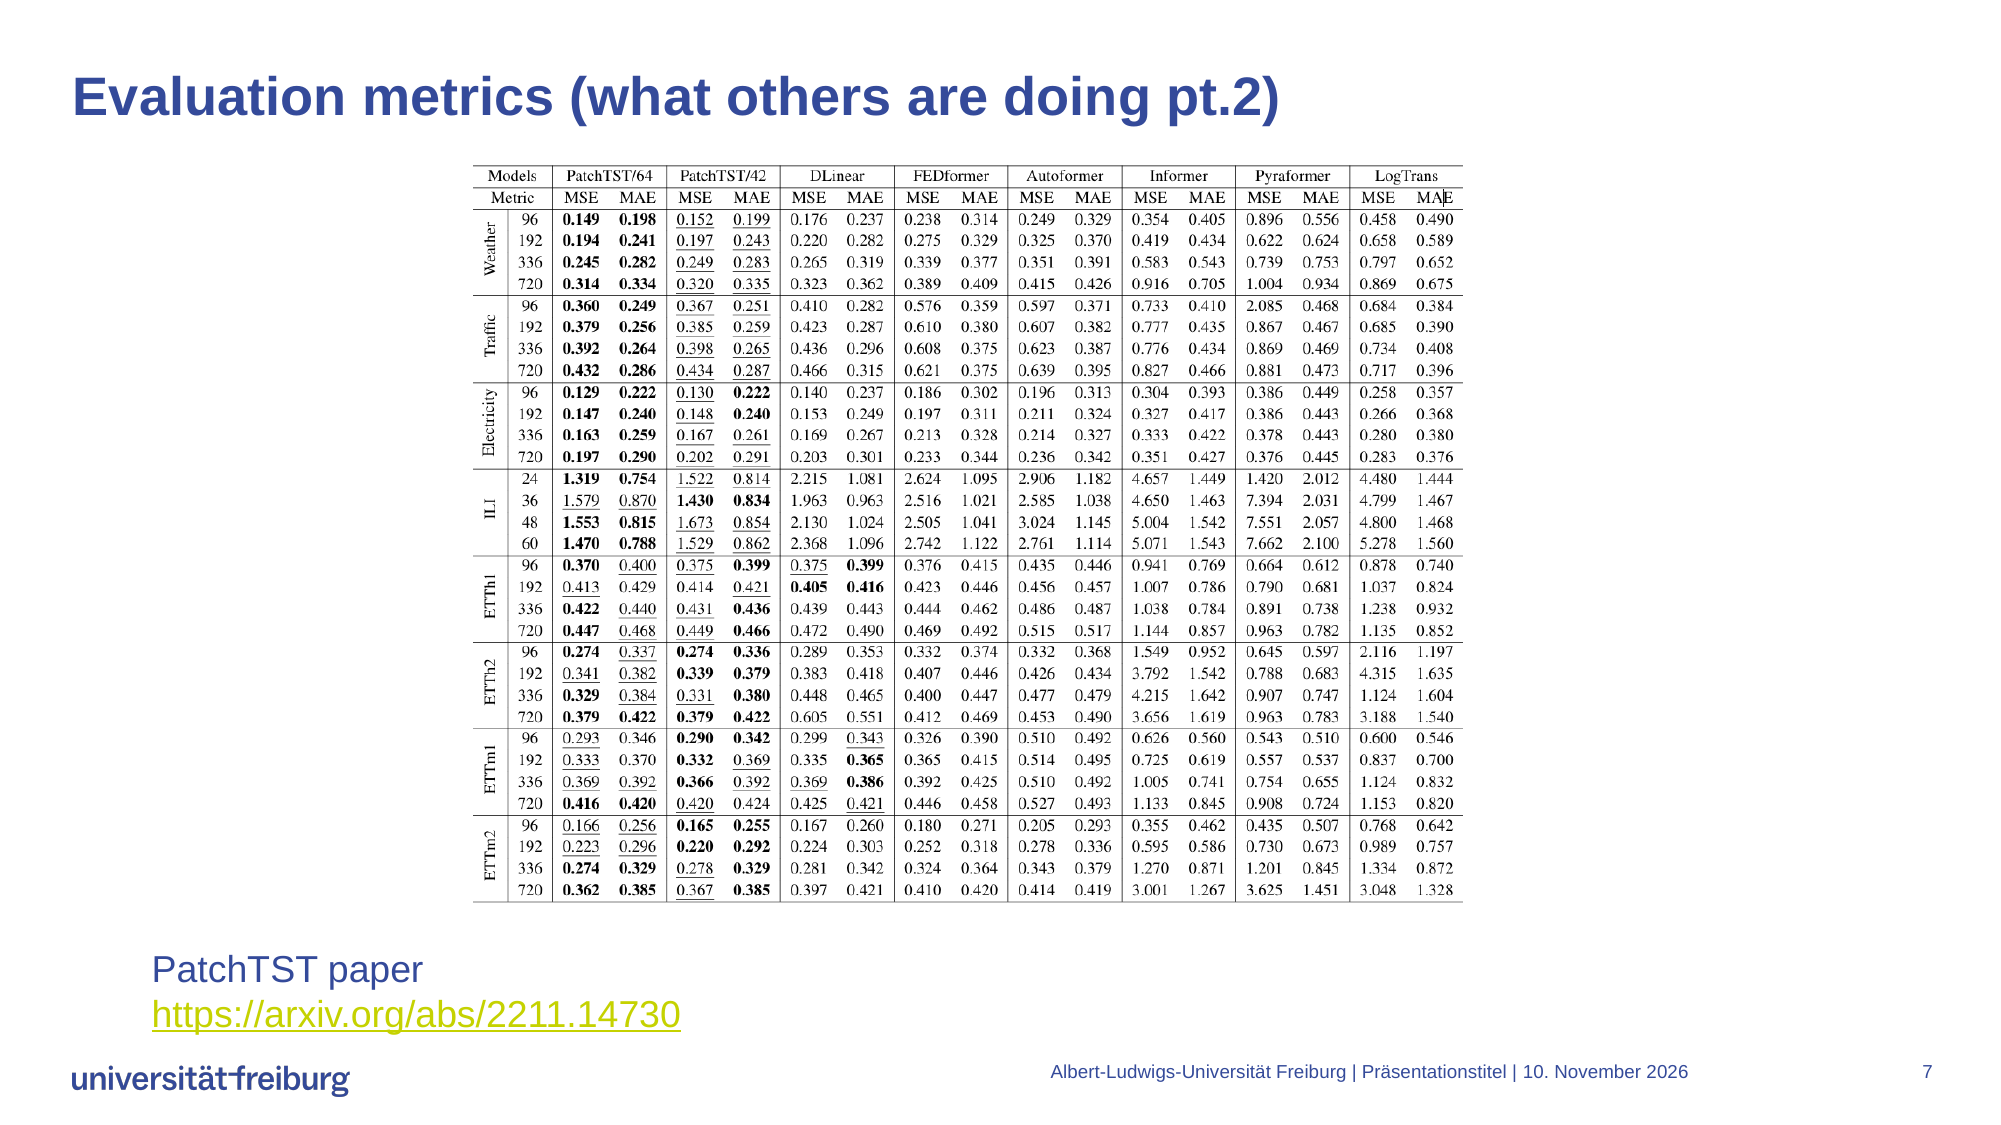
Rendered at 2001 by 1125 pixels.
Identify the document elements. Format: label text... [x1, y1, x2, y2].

title Evaluation metrics (what others are doing pt.2) [72, 59, 1933, 177]
picture [453, 150, 1476, 908]
slide_number 7 [1873, 1060, 1933, 1090]
picture [72, 1065, 351, 1097]
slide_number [1517, 1060, 1754, 1090]
text_box PatchTST paper https://arxiv.org/abs/2211.14730 [136, 938, 696, 1088]
footer Albert-Ludwigs-Universität Freiburg | Präsentationstitel | [488, 1060, 1517, 1090]
